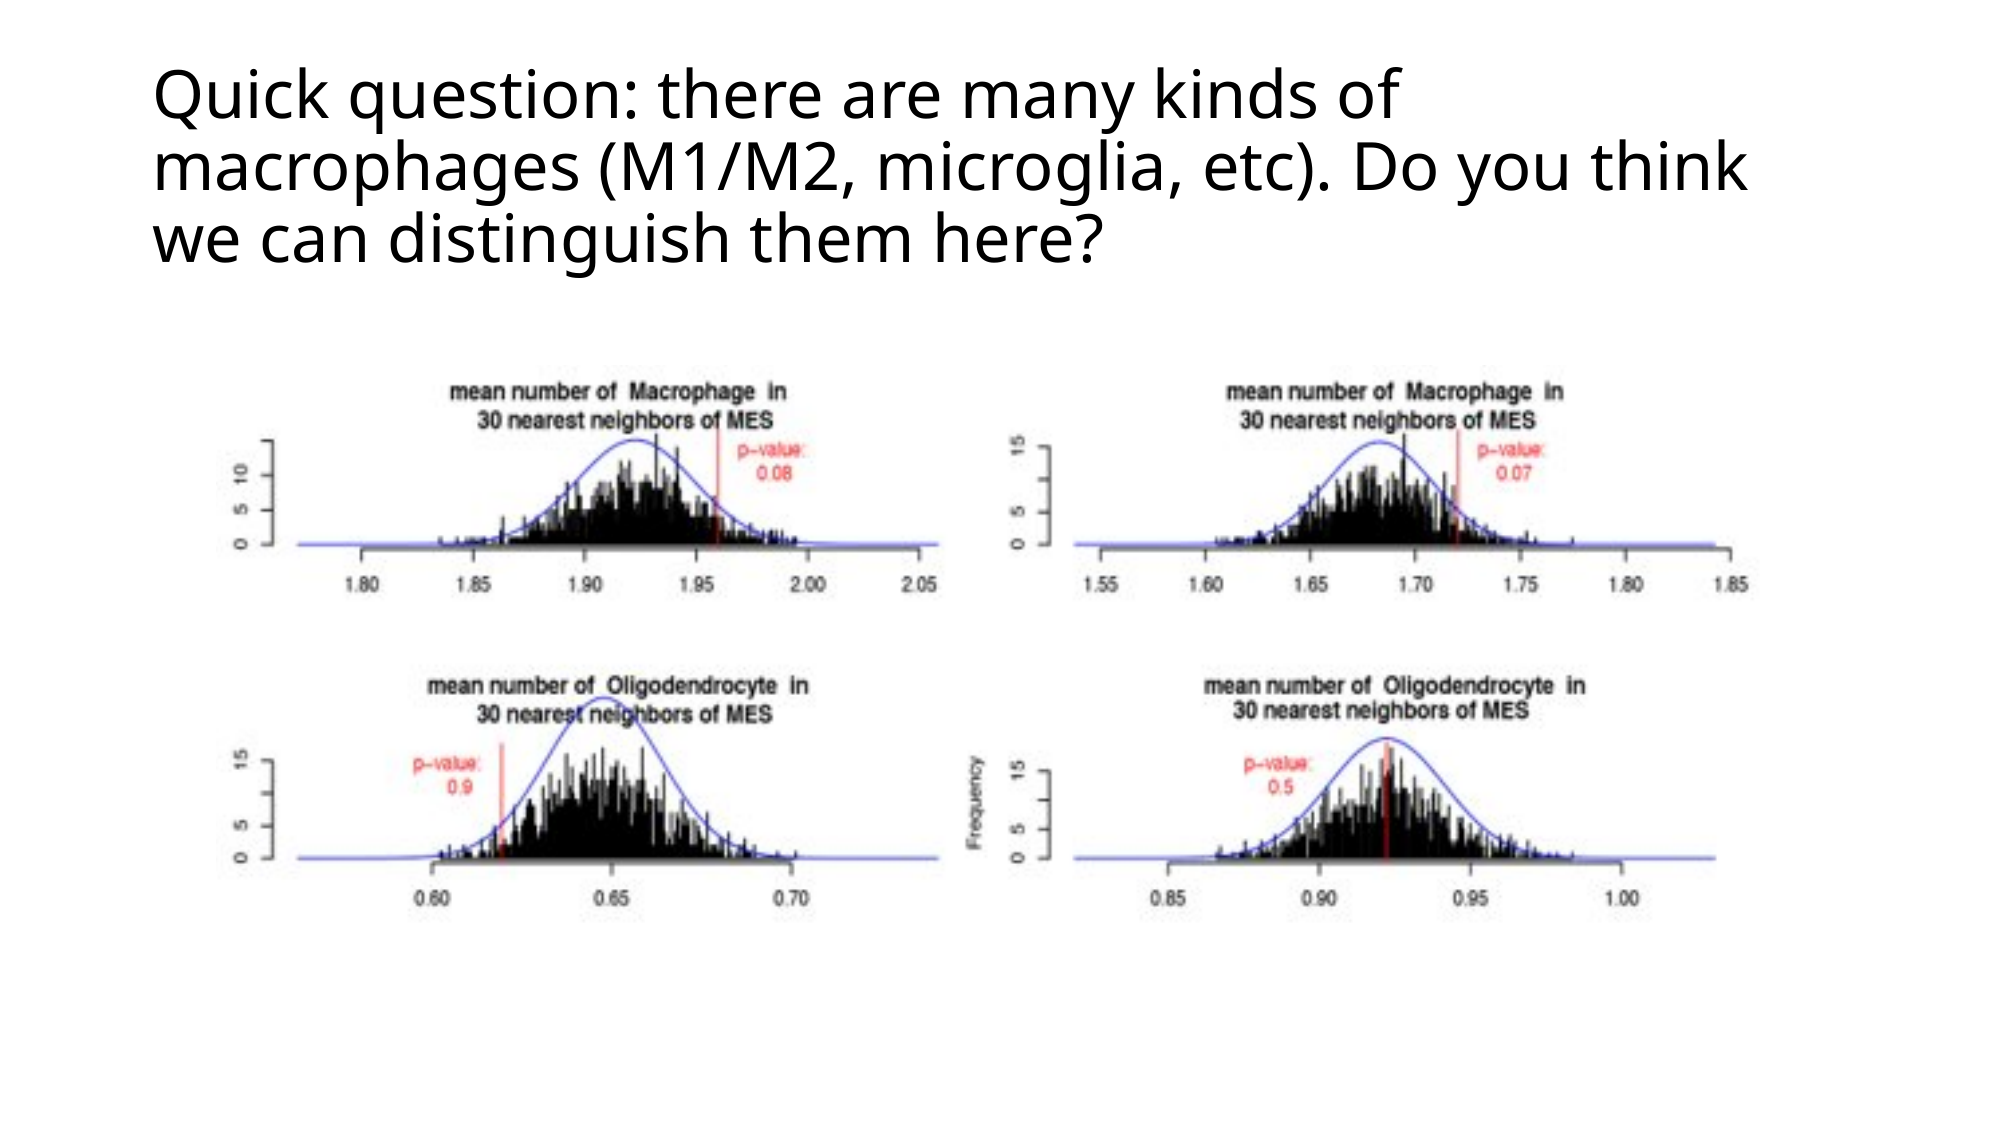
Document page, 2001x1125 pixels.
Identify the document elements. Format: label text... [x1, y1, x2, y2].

title Quick question: there are many kinds of macrophages (M1/M2, microglia, etc). Do you think we can distinguish them here? [137, 59, 1863, 278]
picture [216, 365, 1784, 939]
